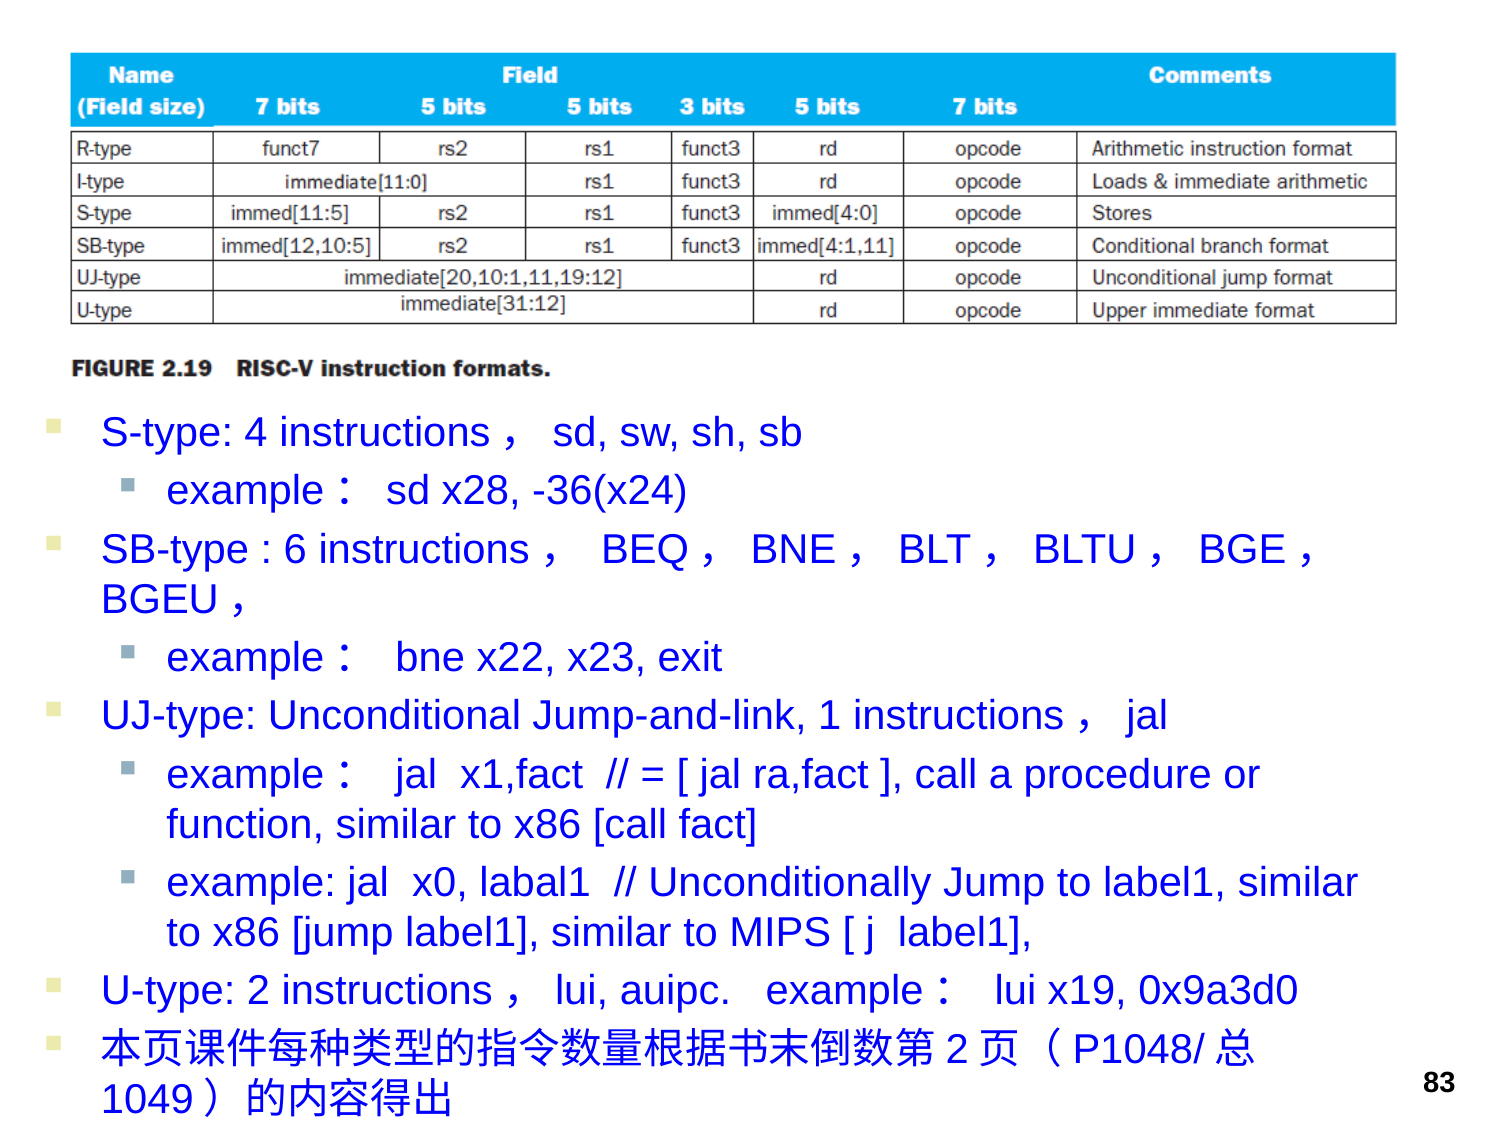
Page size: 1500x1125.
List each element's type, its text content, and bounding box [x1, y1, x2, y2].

footer 83 [277, 1046, 1471, 1106]
picture [52, 42, 1412, 397]
text_box S-type: 4 instructions，sd, sw, sh, sb example：sd x28, -36(x24) SB-type : 6 instructions， BEQ，BNE，BLT，BLTU，BGE，BGEU， example： bne x22, x23, exit UJ-type: Unconditional Jump-and-link, 1 instructions，jal example： jal x1,fact // = [ jal ra,fact ], call a procedure or function, similar to x86 [call fact] example: jal x0, labal1 // Unconditionally Jump to label1, similar to x86 [jump label1], similar to MIPS [ j label1], U-type: 2 instructions，lui, auipc. example： lui x19, 0x9a3d0 本页课件每种类型的指令数量根据书末倒数第2页（P1048/总1049）的内容得出 [29, 397, 1387, 929]
